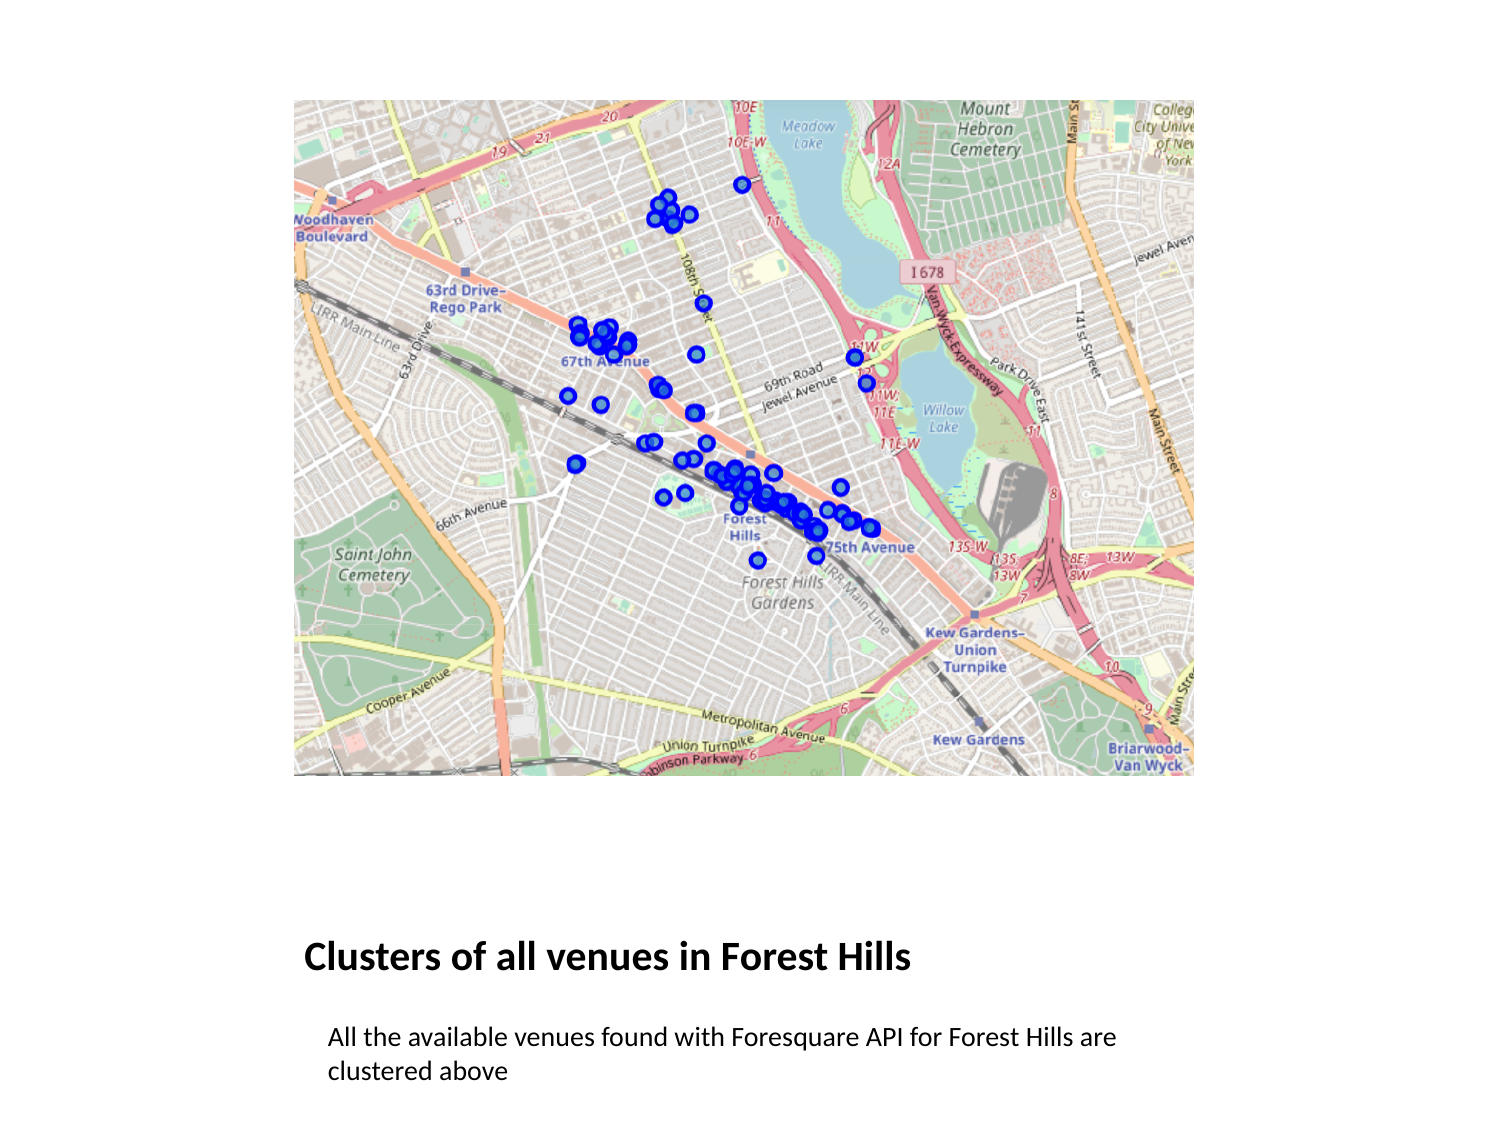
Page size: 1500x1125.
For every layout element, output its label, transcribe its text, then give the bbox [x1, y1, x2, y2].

picture [293, 100, 1195, 776]
title Clusters of all venues in Forest Hills [289, 893, 1190, 987]
list All the available venues found with Foresquare API for Forest Hills are clustered above [312, 1011, 1143, 1094]
